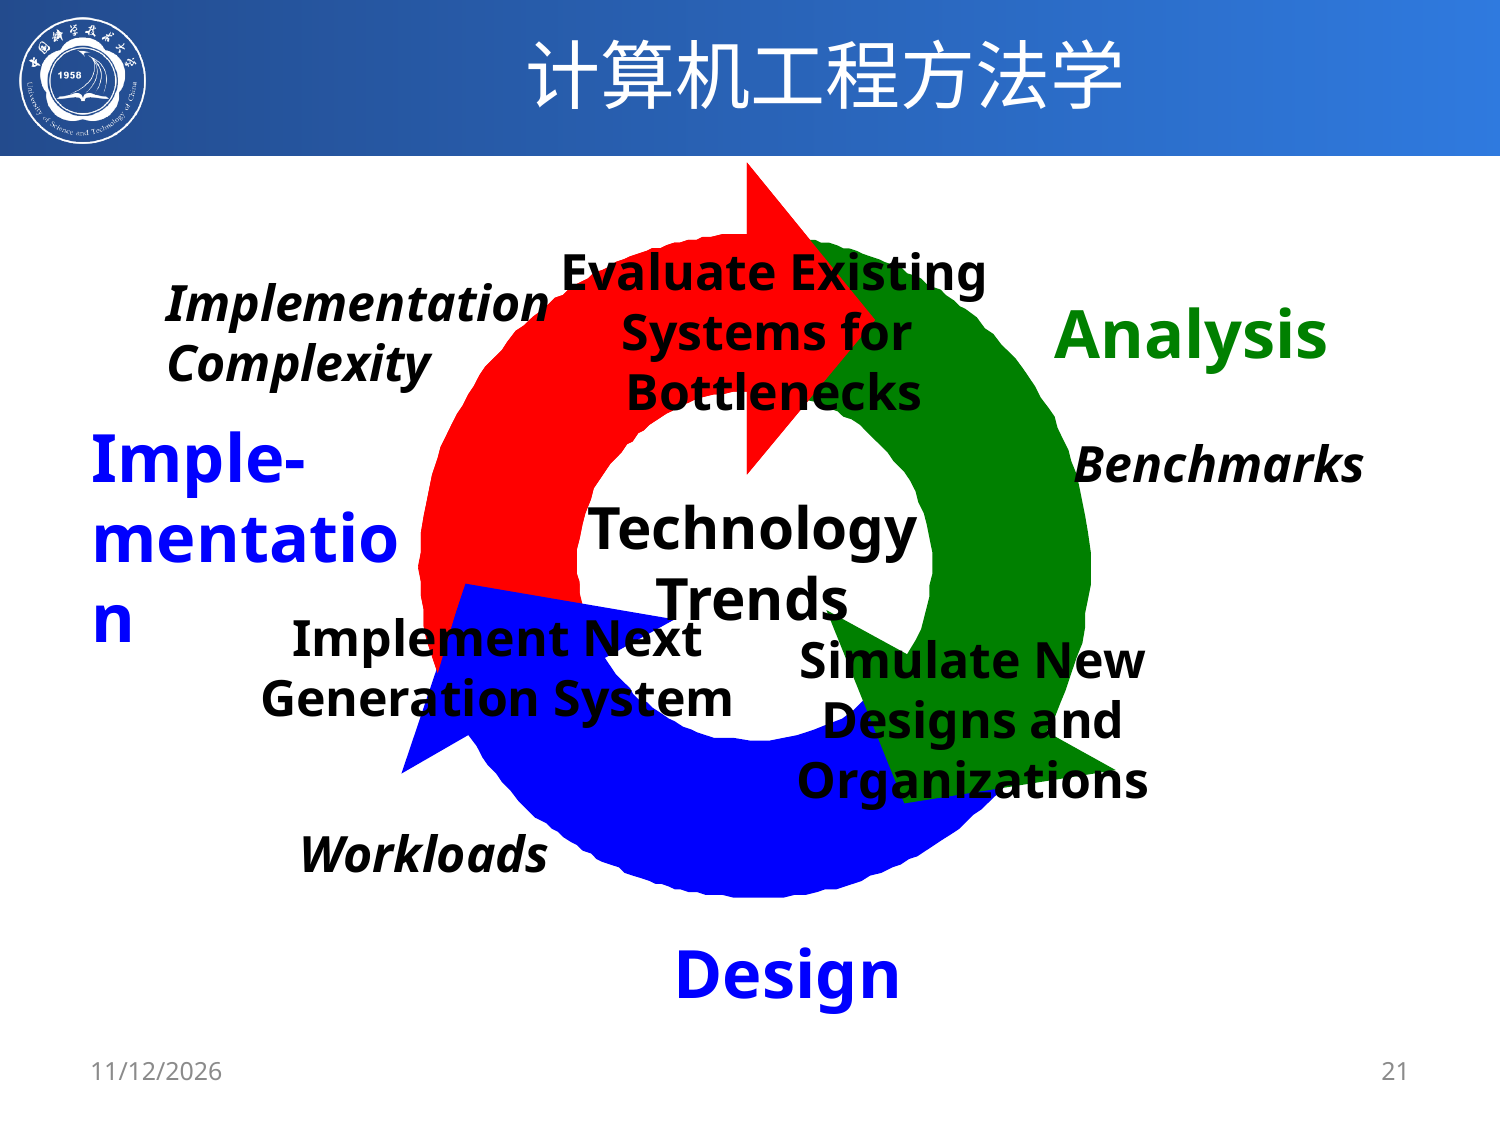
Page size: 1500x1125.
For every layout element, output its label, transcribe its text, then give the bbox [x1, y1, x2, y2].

slide_number 21 [1074, 1042, 1425, 1103]
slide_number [75, 1042, 425, 1103]
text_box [174, 161, 1370, 899]
picture [19, 17, 146, 144]
title 计算机工程方法学 [150, 0, 1500, 148]
text_box Imple- mentation [76, 408, 170, 664]
text_box Design [658, 924, 917, 1020]
